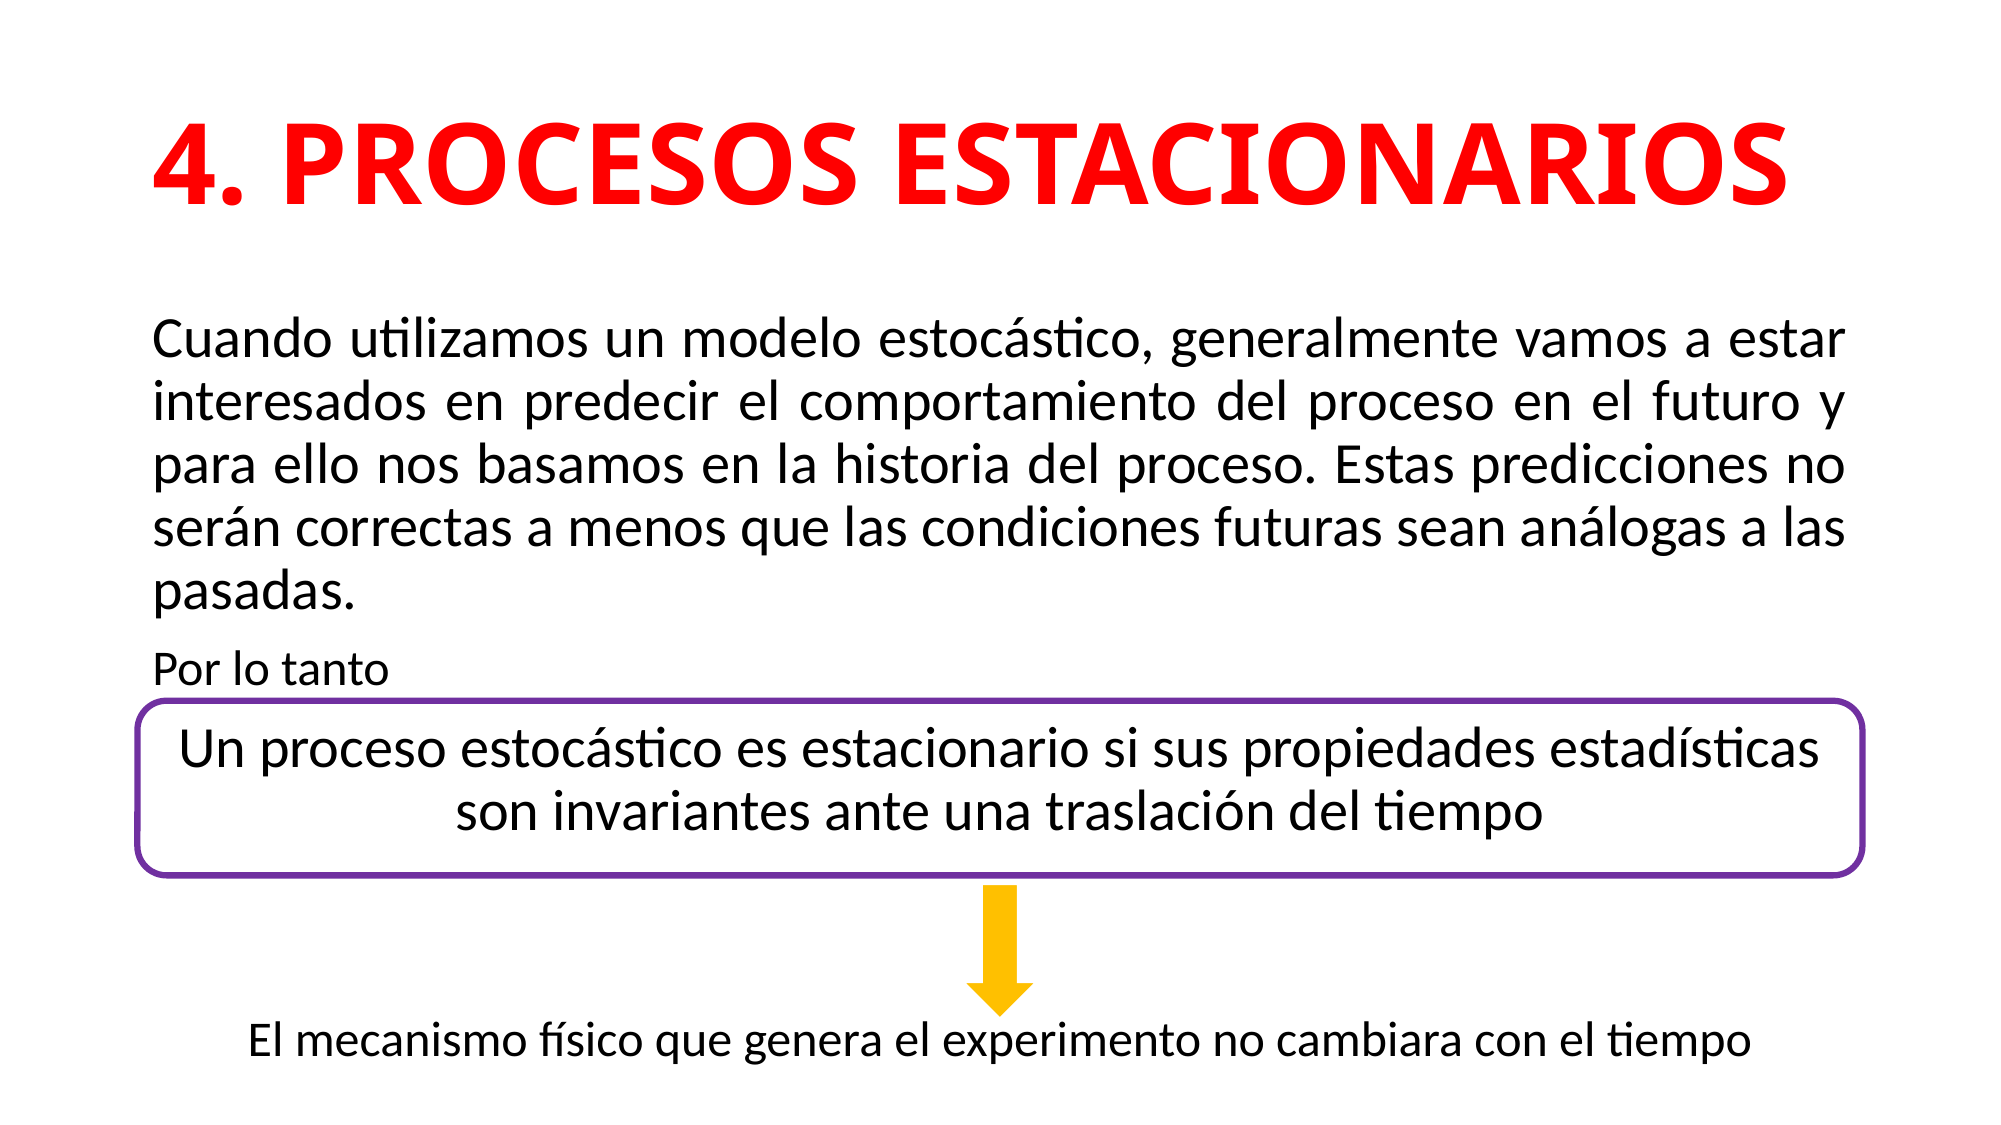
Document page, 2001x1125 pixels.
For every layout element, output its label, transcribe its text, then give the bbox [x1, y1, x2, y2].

text_box [136, 699, 1864, 877]
title 4. PROCESOS ESTACIONARIOS [137, 59, 1863, 278]
list Cuando utilizamos un modelo estocástico, generalmente vamos a estar interesados en predecir el comportamiento del proceso en el futuro y para ello nos basamos en la historia del proceso. Estas predicciones no serán correctas a menos que las condiciones futuras sean análogas a las pasadas. Por lo tanto Un proceso estocástico es estacionario si sus propiedades estadísticas son invariantes ante una traslación del tiempo El mecanismo físico que genera el experimento no cambiara con el tiempo [137, 856, 1863, 1102]
text_box [961, 883, 1039, 1020]
list Cuando utilizamos un modelo estocástico, generalmente vamos a estar interesados en predecir el comportamiento del proceso en el futuro y para ello nos basamos en la historia del proceso. Estas predicciones no serán correctas a menos que las condiciones futuras sean análogas a las pasadas. Por lo tanto Un proceso estocástico es estacionario si sus propiedades estadísticas son invariantes ante una traslación del tiempo El mecanismo físico que genera el experimento no cambiara con el tiempo [137, 299, 1863, 720]
